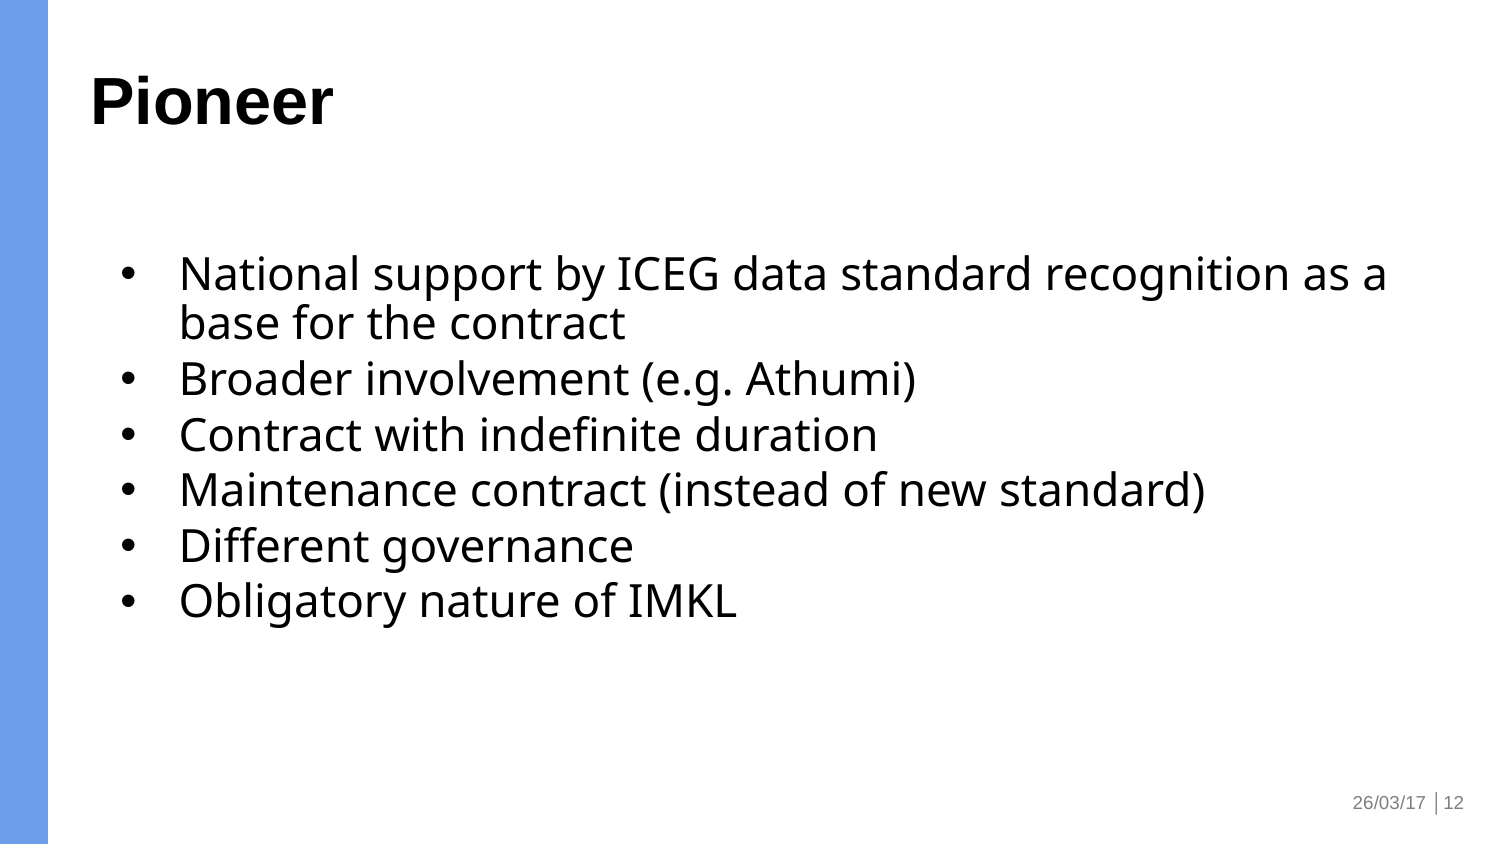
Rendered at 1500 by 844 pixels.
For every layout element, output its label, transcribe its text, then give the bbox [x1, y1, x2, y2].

title Pioneer [74, 42, 1293, 181]
list National support by ICEG data standard recognition as a base for the contract Broader involvement (e.g. Athumi) Contract with indefinite duration Maintenance contract (instead of new standard) Different governance Obligatory nature of IMKL [88, 235, 1412, 688]
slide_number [1127, 778, 1480, 825]
